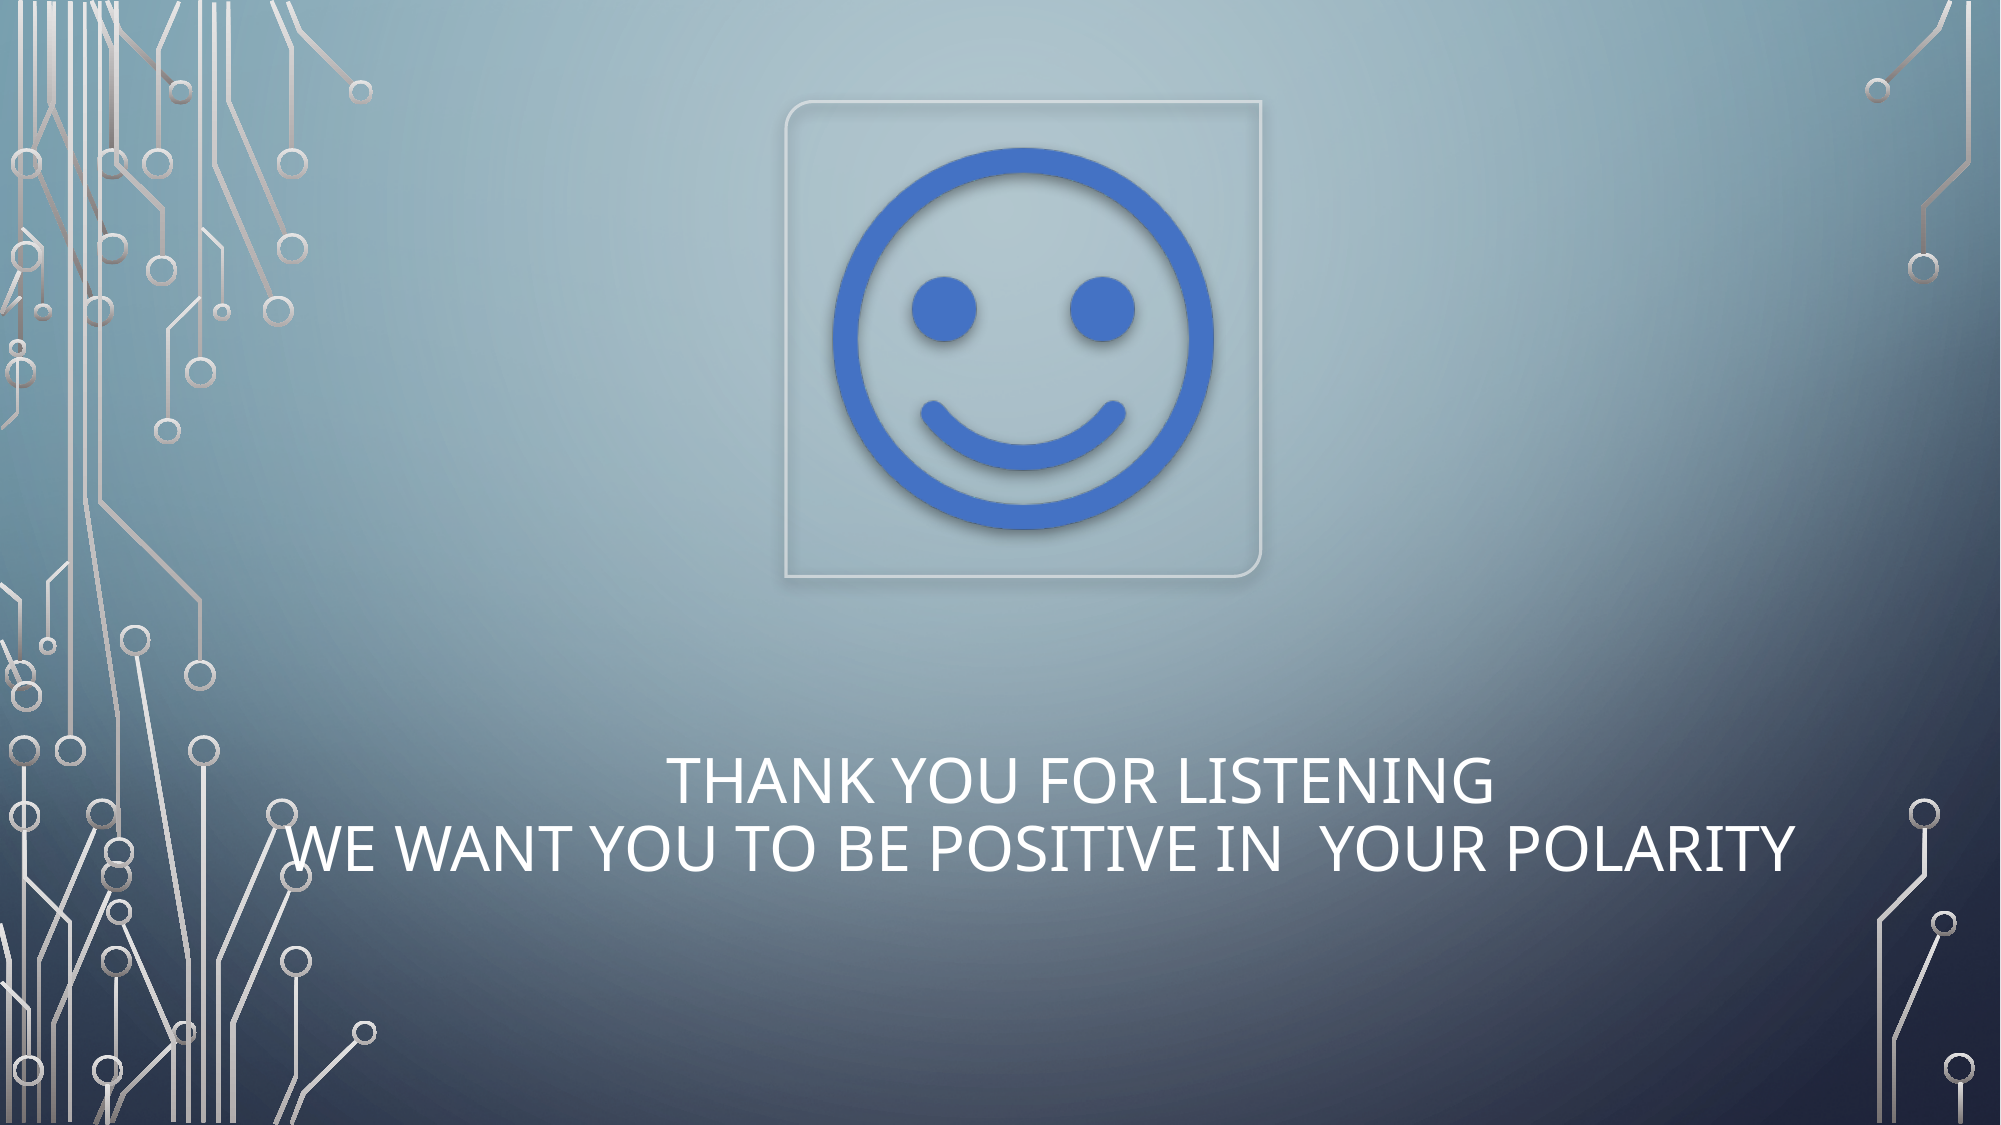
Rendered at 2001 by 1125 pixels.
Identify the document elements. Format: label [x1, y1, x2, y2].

picture [379, 0, 2000, 1125]
text_box [0, 0, 379, 1125]
